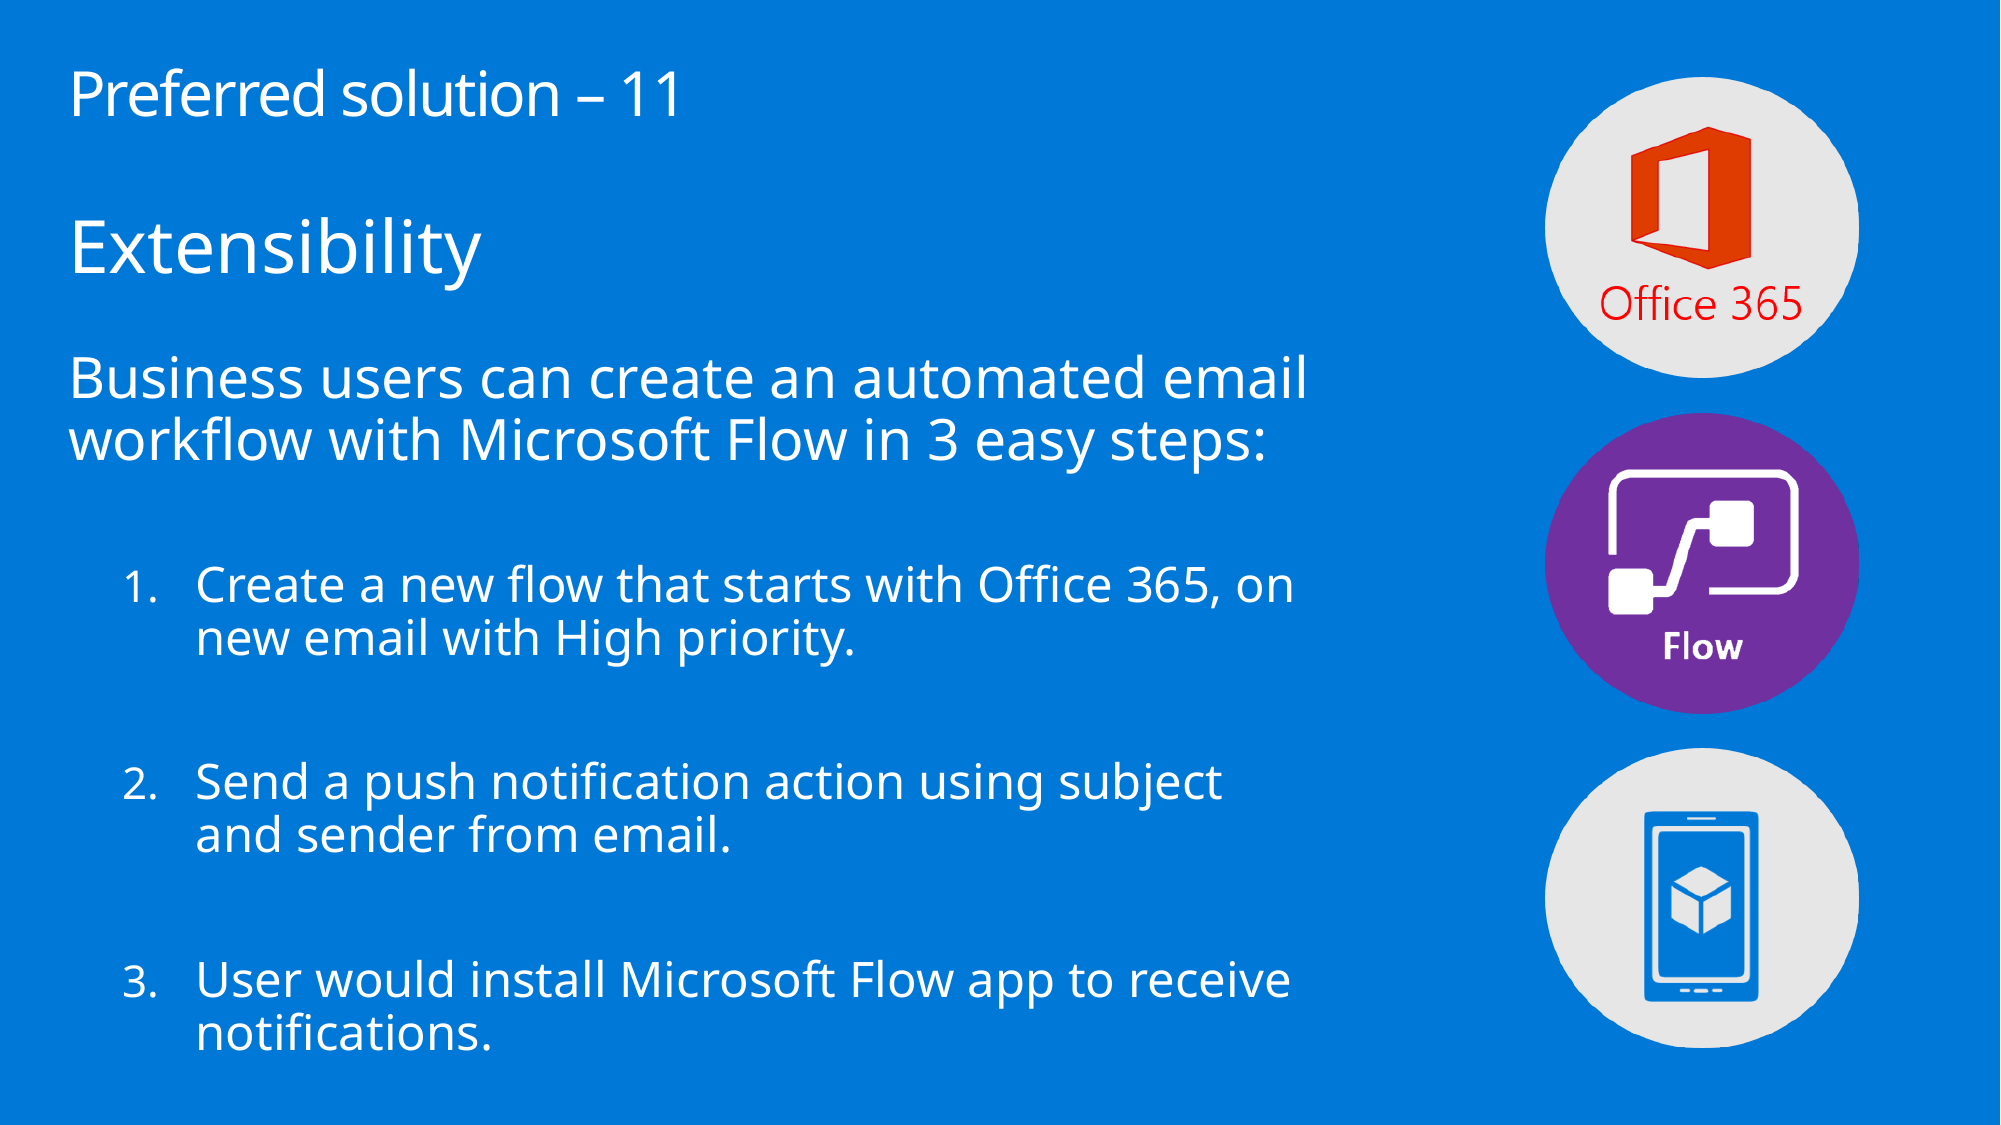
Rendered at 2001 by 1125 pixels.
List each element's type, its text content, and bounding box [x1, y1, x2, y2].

picture [1545, 77, 1860, 1048]
title Preferred solution – 11 [44, 47, 1957, 196]
list Extensibility Business users can create an automated email workflow with Microsoft Flow in 3 easy steps: Create a new flow that starts with Office 365, on new email with High priority. Send a push notification action using subject and sender from email. User would install Microsoft Flow app to receive notifications. [44, 195, 1345, 1087]
